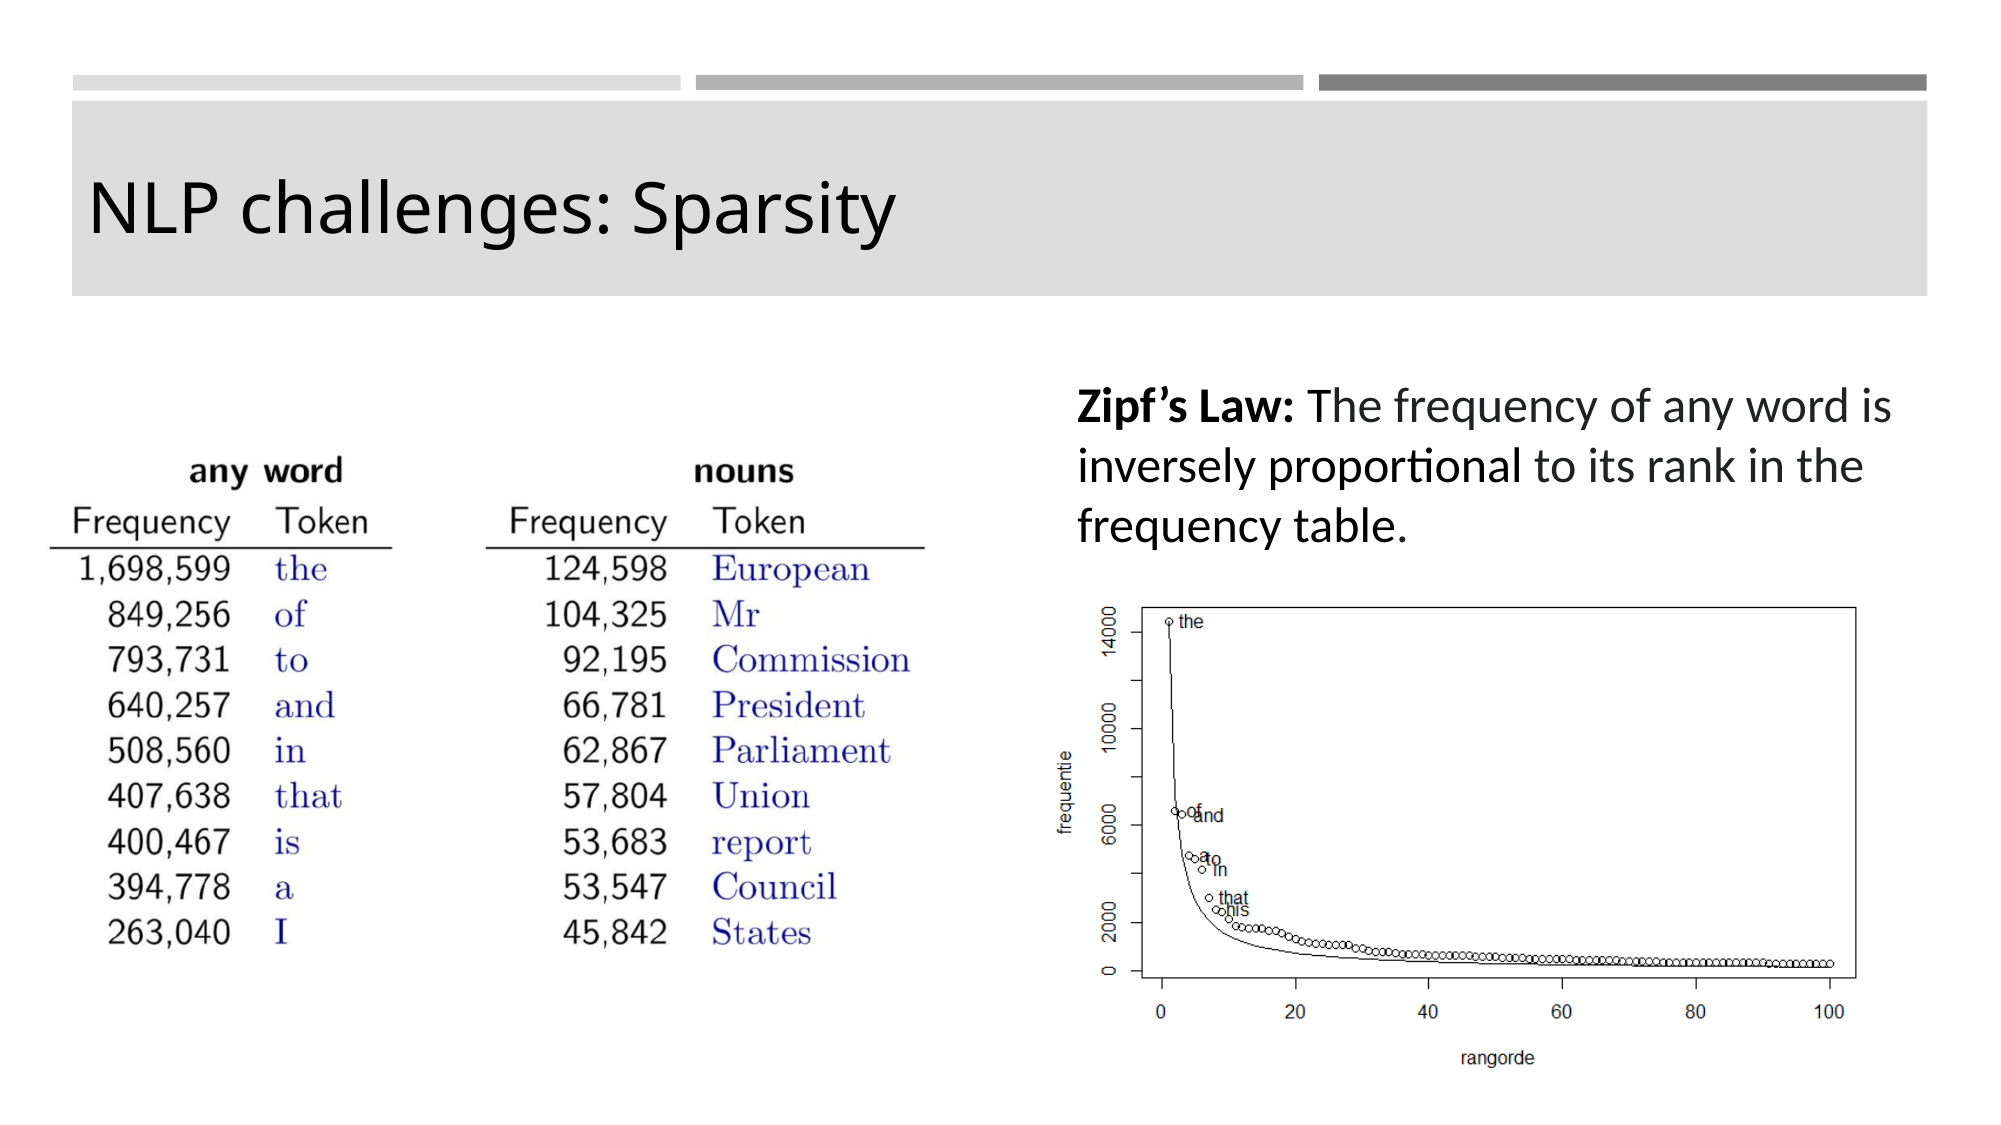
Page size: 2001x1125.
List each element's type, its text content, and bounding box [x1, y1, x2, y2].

picture [4, 424, 938, 1011]
title NLP challenges: Sparsity [87, 162, 1685, 249]
picture [1049, 587, 1880, 1075]
text_box Zipf’s Law: The frequency of any word is inversely proportional to its rank in the frequency table. [1062, 364, 2000, 560]
